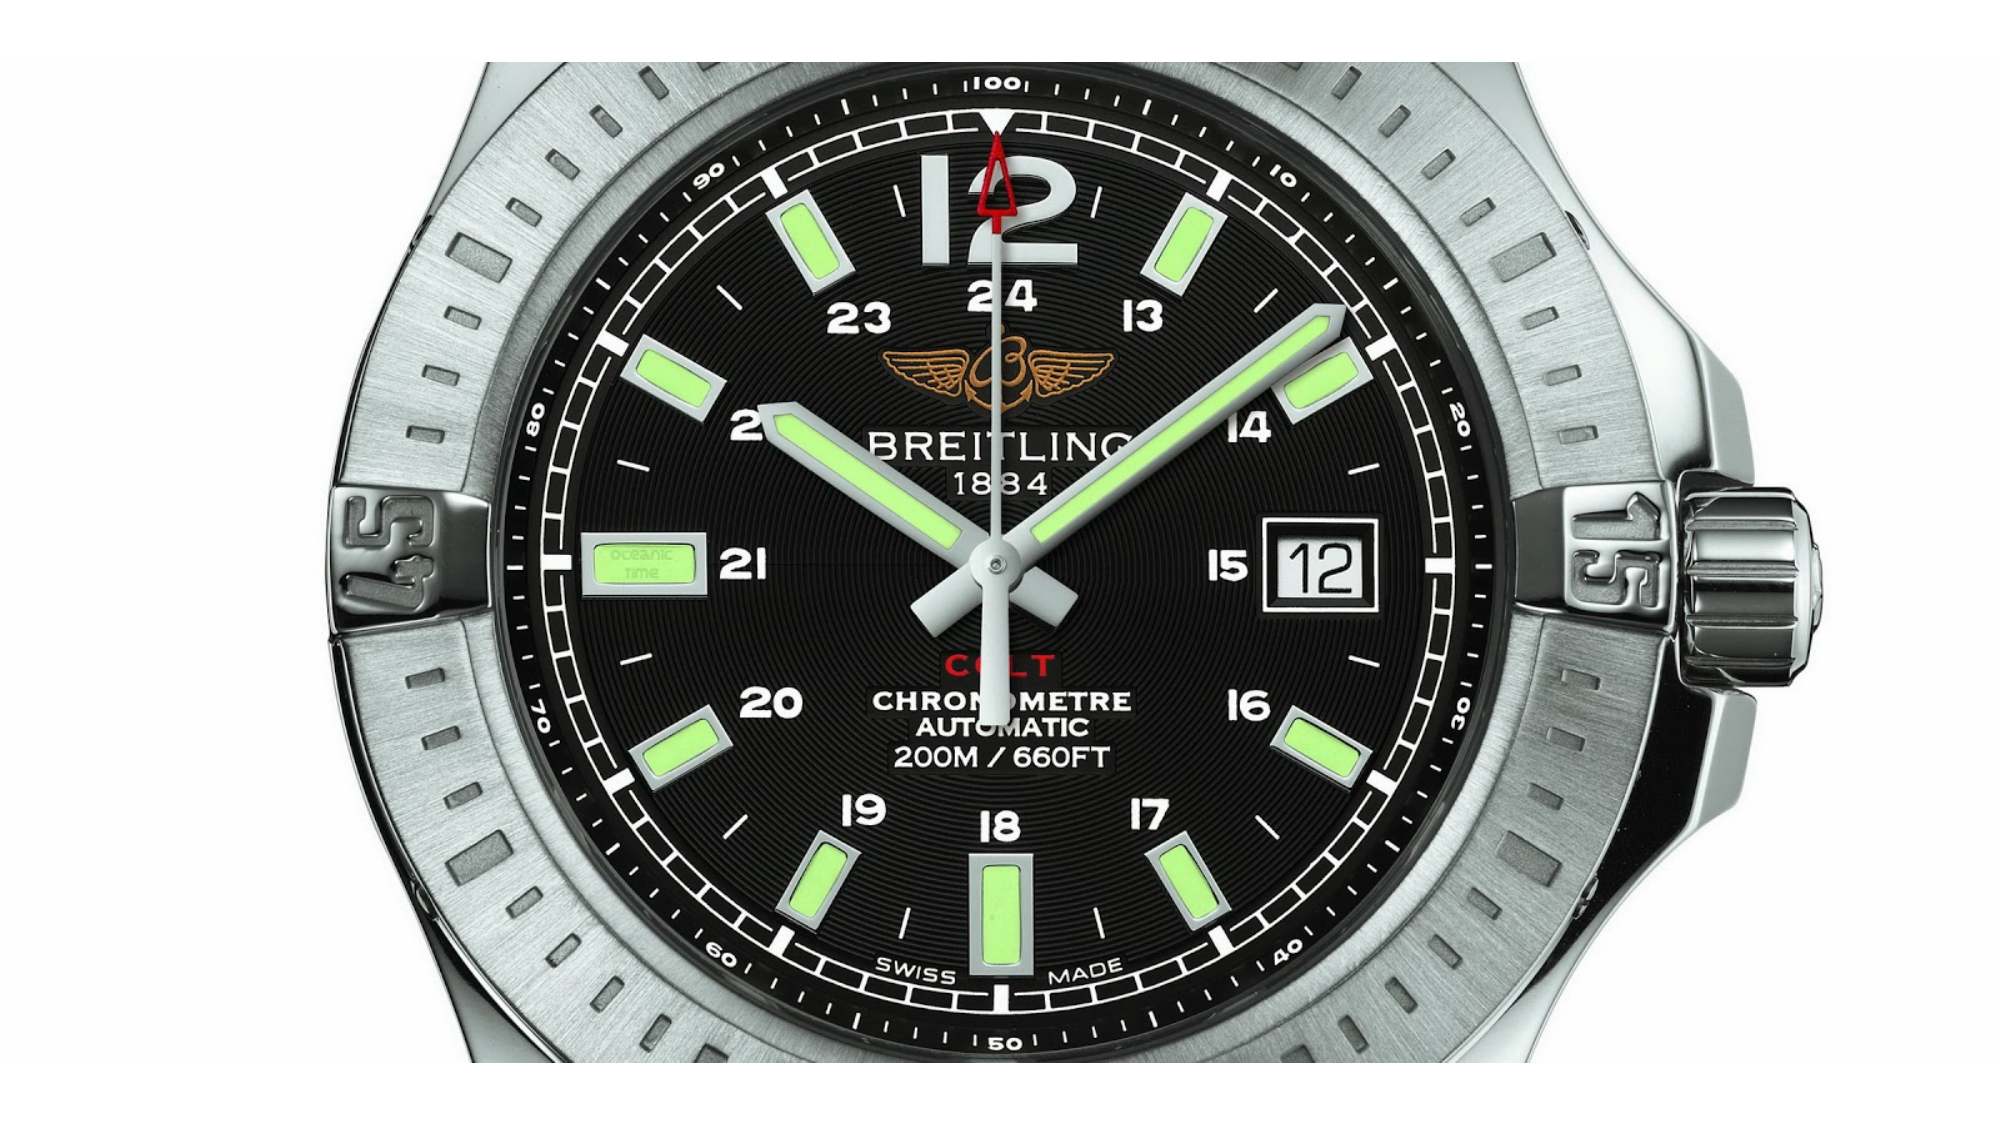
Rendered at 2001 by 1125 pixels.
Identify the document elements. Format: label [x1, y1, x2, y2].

picture [0, 62, 2000, 1063]
